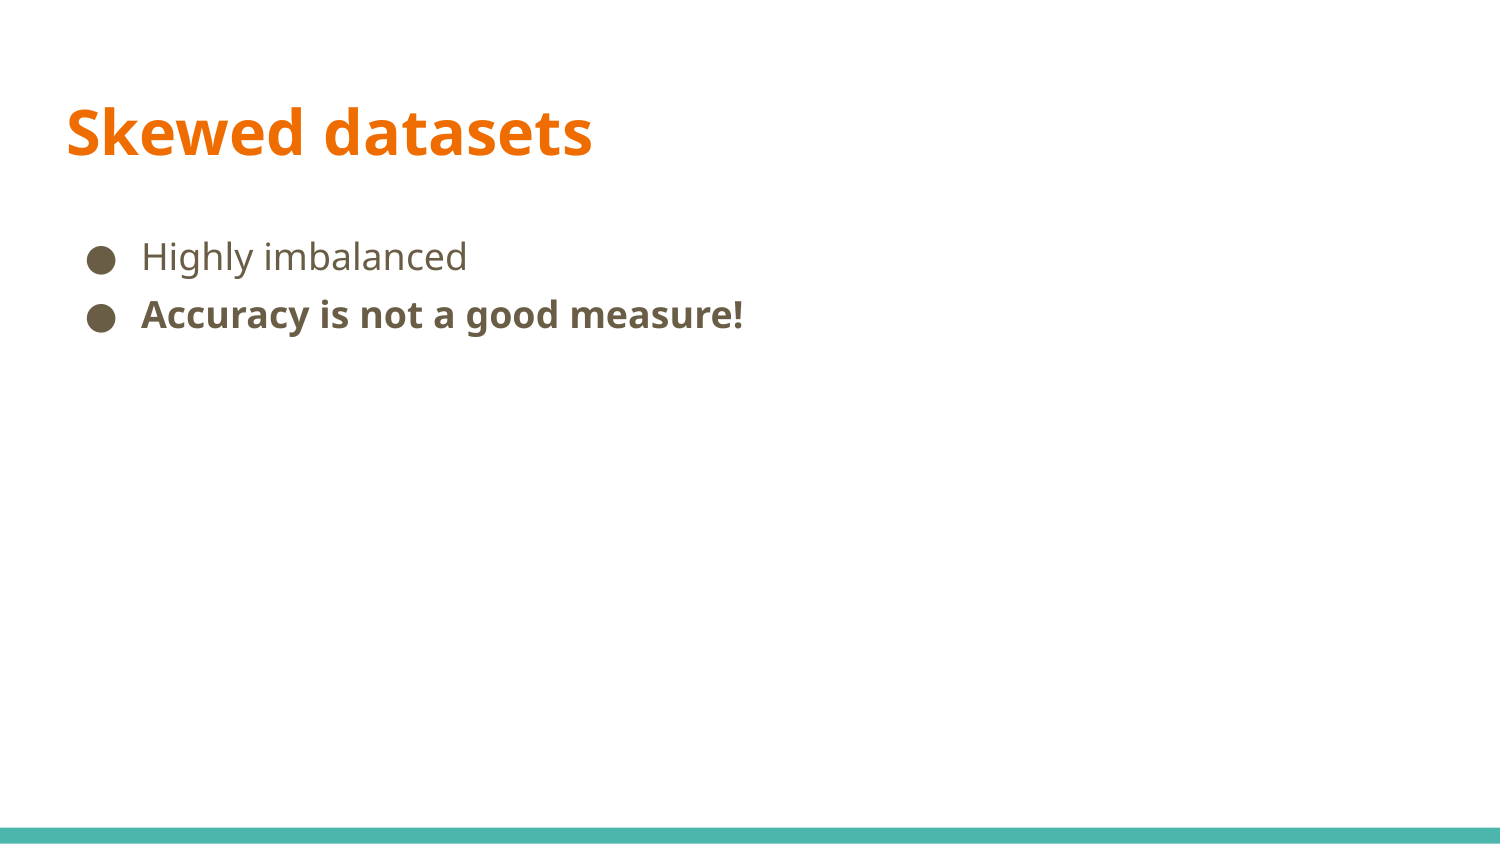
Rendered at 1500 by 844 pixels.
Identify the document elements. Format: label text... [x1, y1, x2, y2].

title Skewed datasets [51, 72, 1449, 189]
list Highly imbalanced Accuracy is not a good measure! [51, 207, 1449, 750]
